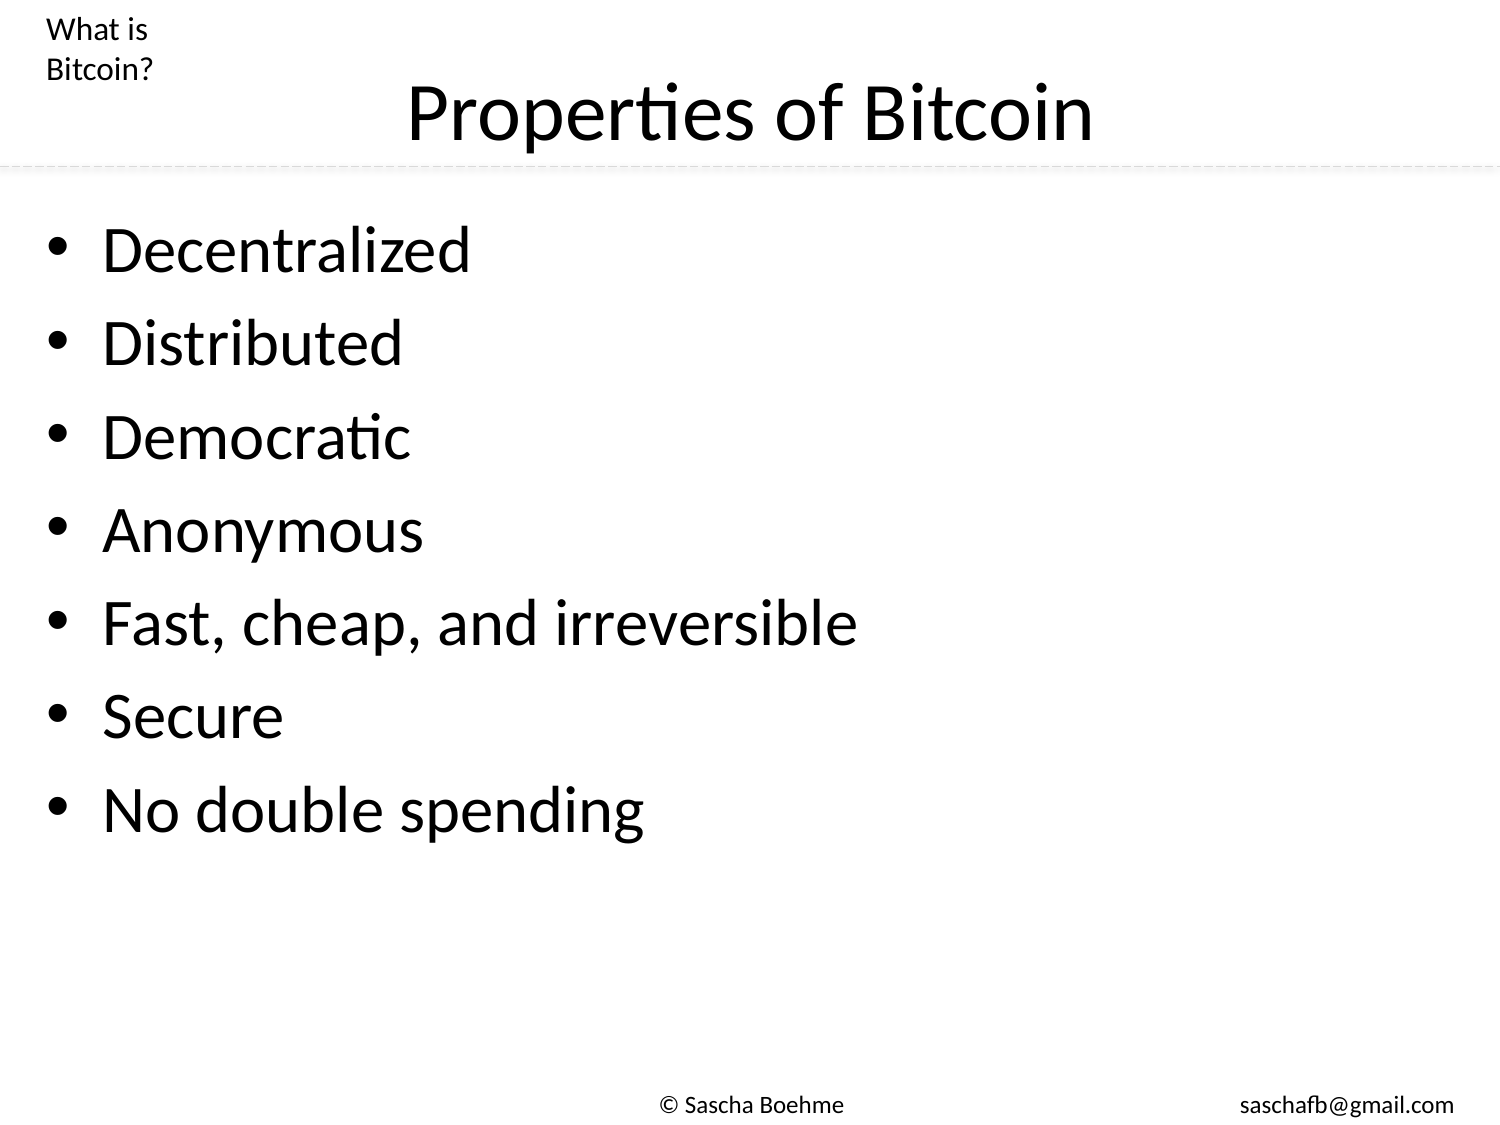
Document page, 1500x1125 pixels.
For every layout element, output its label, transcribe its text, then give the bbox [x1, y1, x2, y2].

list Decentralized Distributed Democratic Anonymous Fast, cheap, and irreversible Secure No double spending [46, 198, 1457, 1021]
title Properties of Bitcoin [46, 55, 1457, 167]
list What is Bitcoin? [46, 0, 207, 56]
